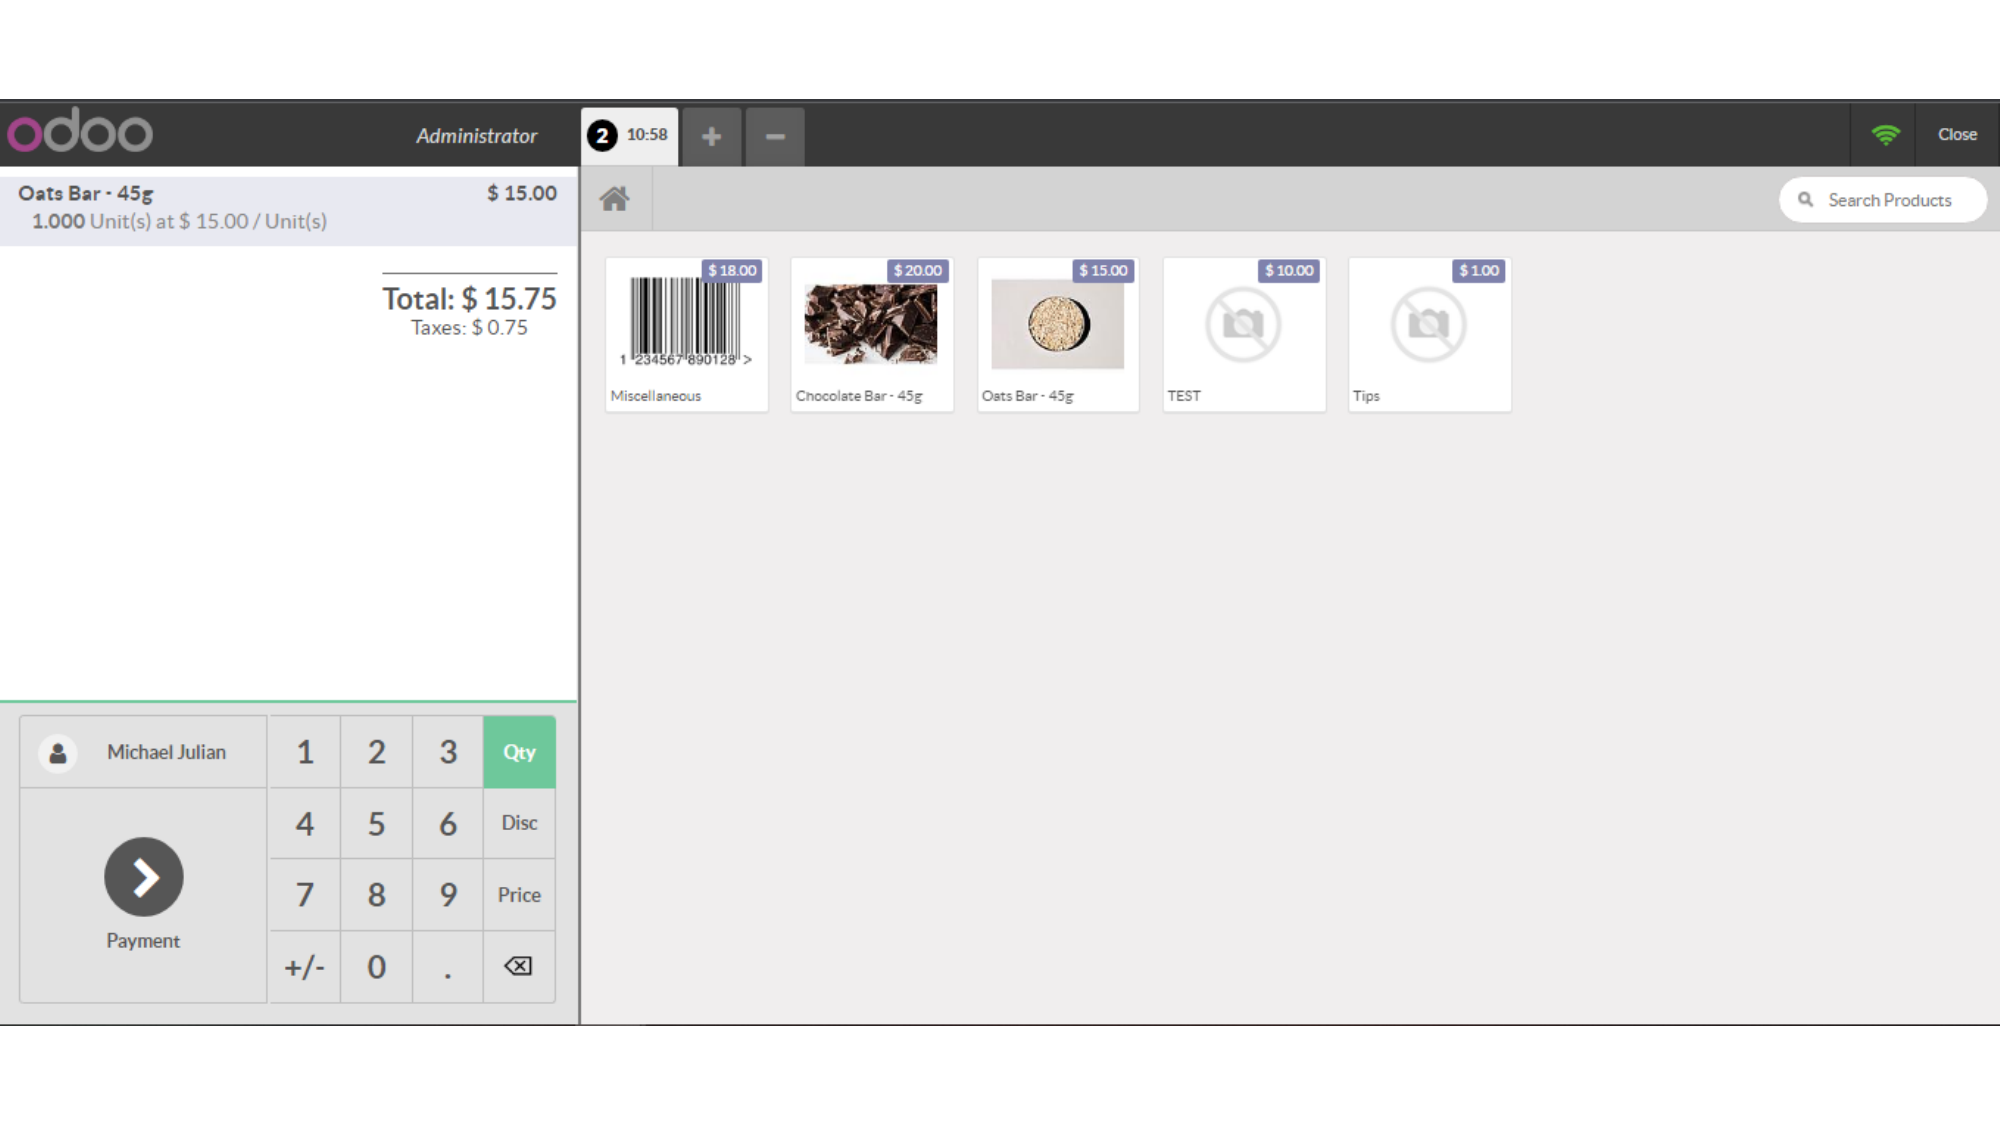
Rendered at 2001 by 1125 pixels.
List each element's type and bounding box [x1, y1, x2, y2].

picture [0, 99, 2000, 1026]
